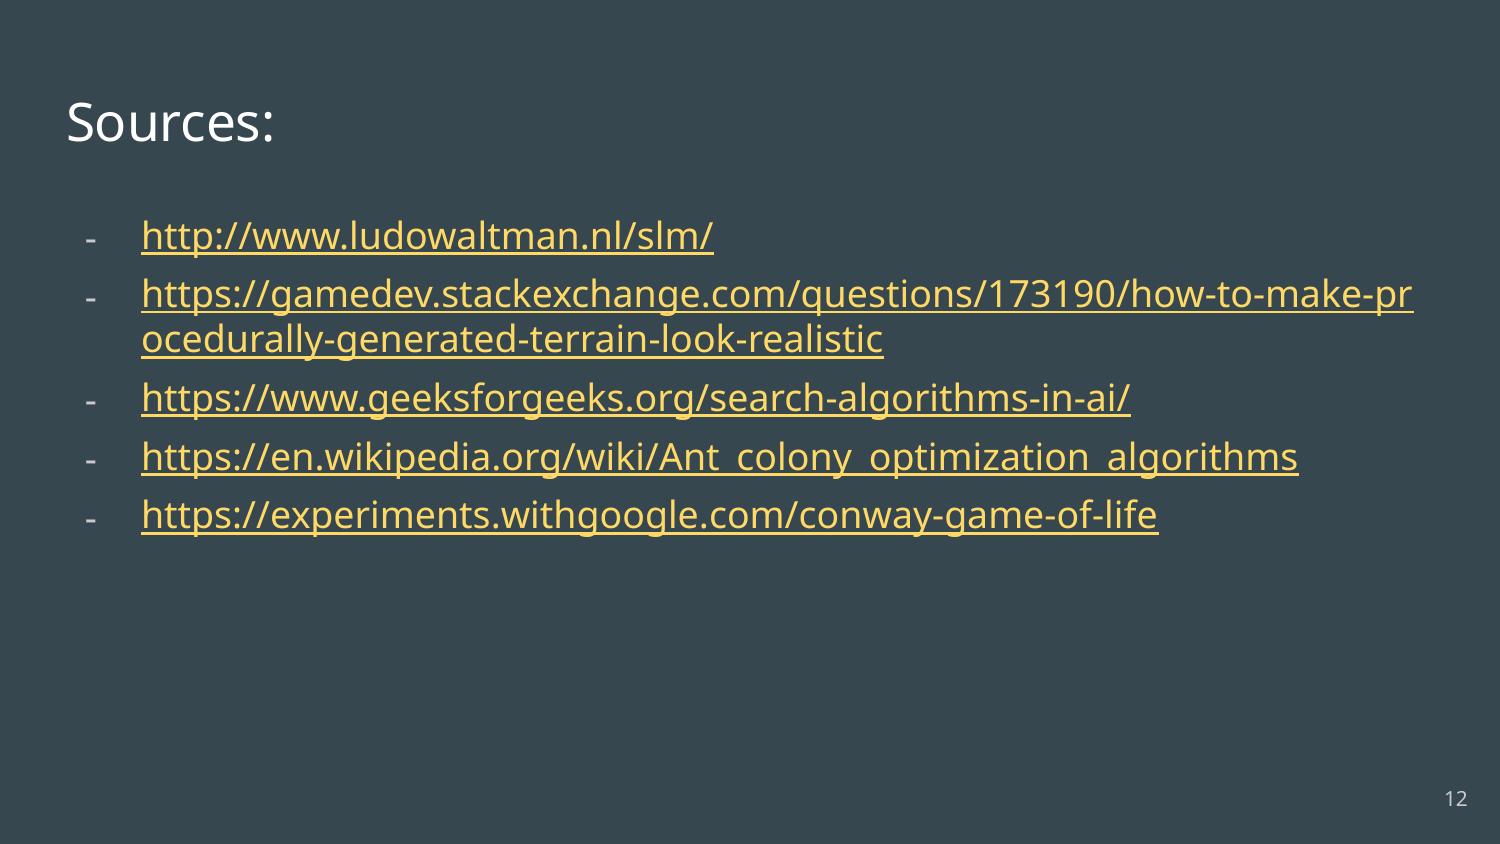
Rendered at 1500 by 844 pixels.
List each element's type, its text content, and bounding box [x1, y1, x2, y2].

list http://www.ludowaltman.nl/slm/ https://gamedev.stackexchange.com/questions/173190/how-to-make-procedurally-generated-terrain-look-realistic https://www.geeksforgeeks.org/search-algorithms-in-ai/ https://en.wikipedia.org/wiki/Ant_colony_optimization_algorithms https://experiments.withgoogle.com/conway-game-of-life [51, 189, 1449, 750]
title Sources: [51, 72, 1449, 167]
slide_number ‹#› [1392, 767, 1483, 833]
